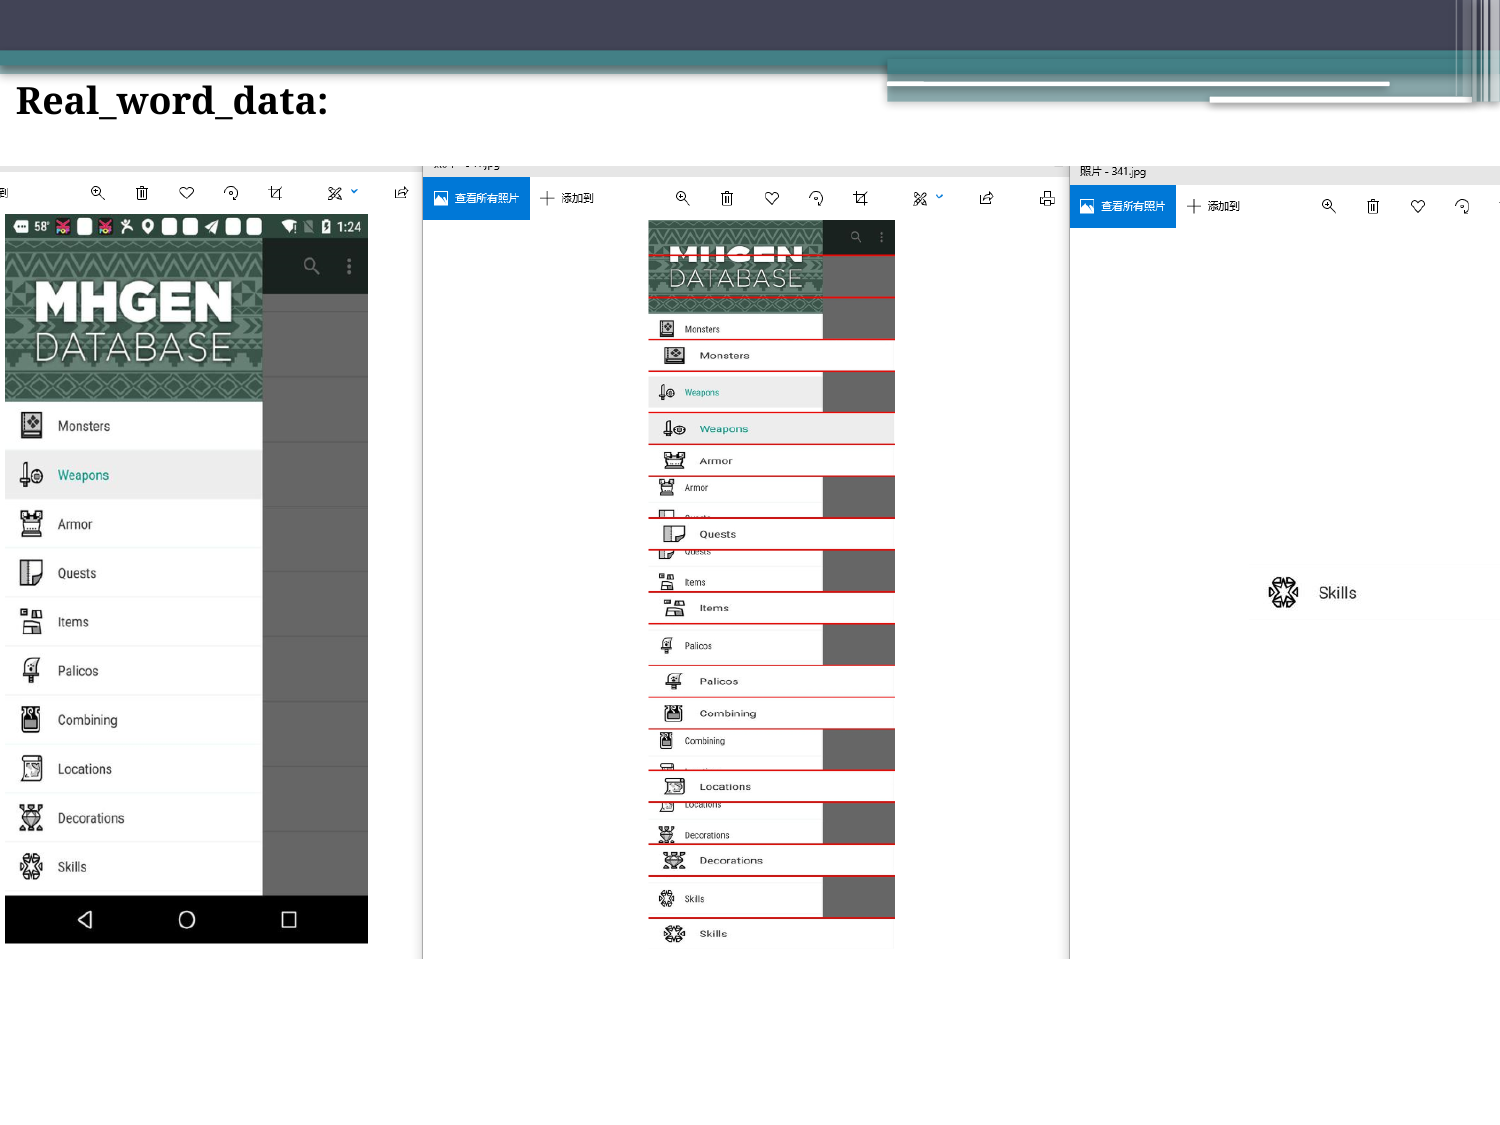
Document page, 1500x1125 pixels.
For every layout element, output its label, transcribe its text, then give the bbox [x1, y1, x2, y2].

text_box Real_word_data: [1, 69, 580, 130]
picture [0, 166, 1500, 959]
